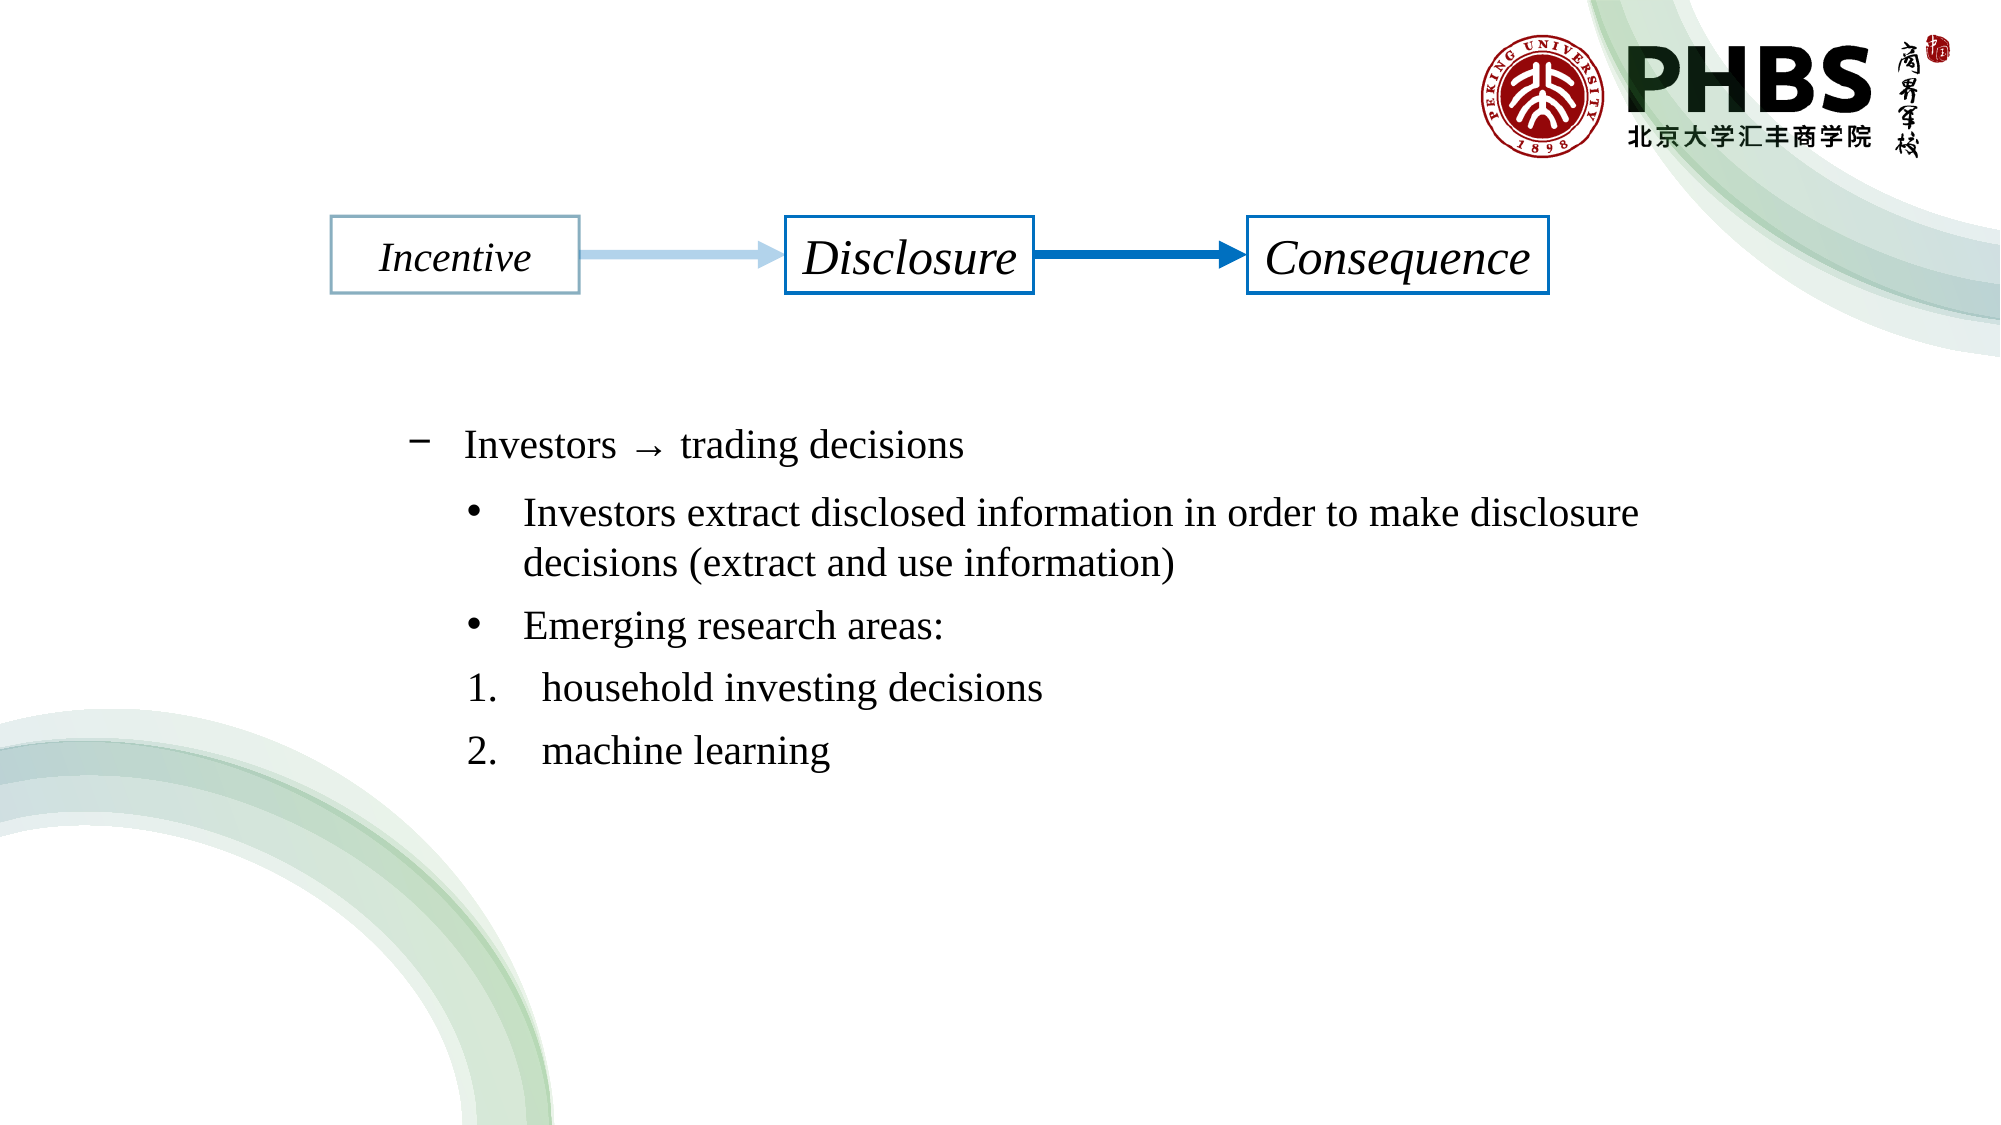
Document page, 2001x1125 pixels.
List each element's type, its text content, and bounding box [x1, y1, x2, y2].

picture [1458, 0, 1709, 185]
text_box Investors → trading decisions Investors extract disclosed information in order to make disclosure decisions (extract and use information) Emerging research areas: household investing decisions machine learning [331, 408, 1722, 828]
picture [1625, 0, 2000, 185]
text_box Incentive [330, 215, 581, 295]
text_box Disclosure [784, 215, 1035, 295]
text_box Consequence [1246, 215, 1550, 295]
